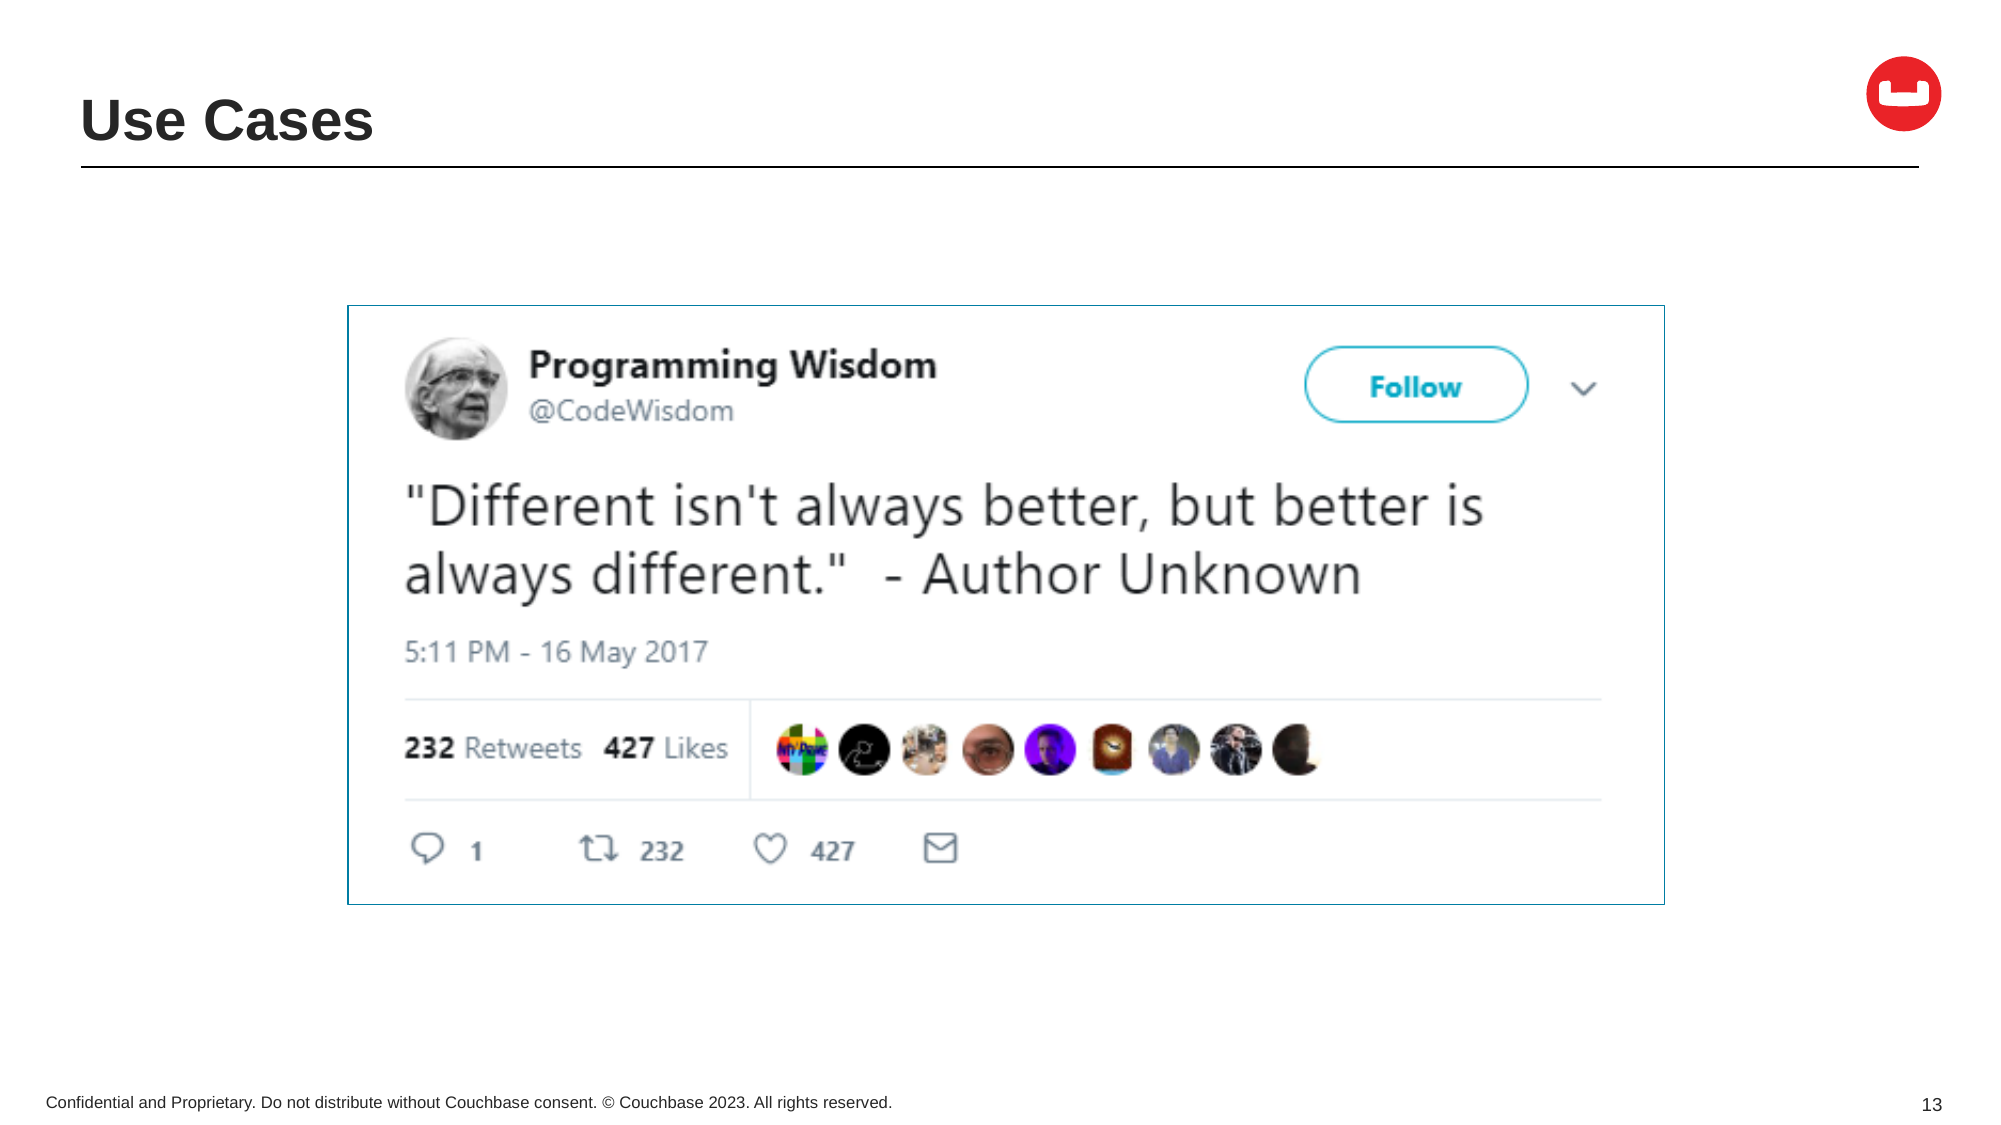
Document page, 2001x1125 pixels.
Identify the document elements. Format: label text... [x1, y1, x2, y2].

title Use Cases [65, 76, 1860, 168]
picture [350, 307, 1663, 903]
